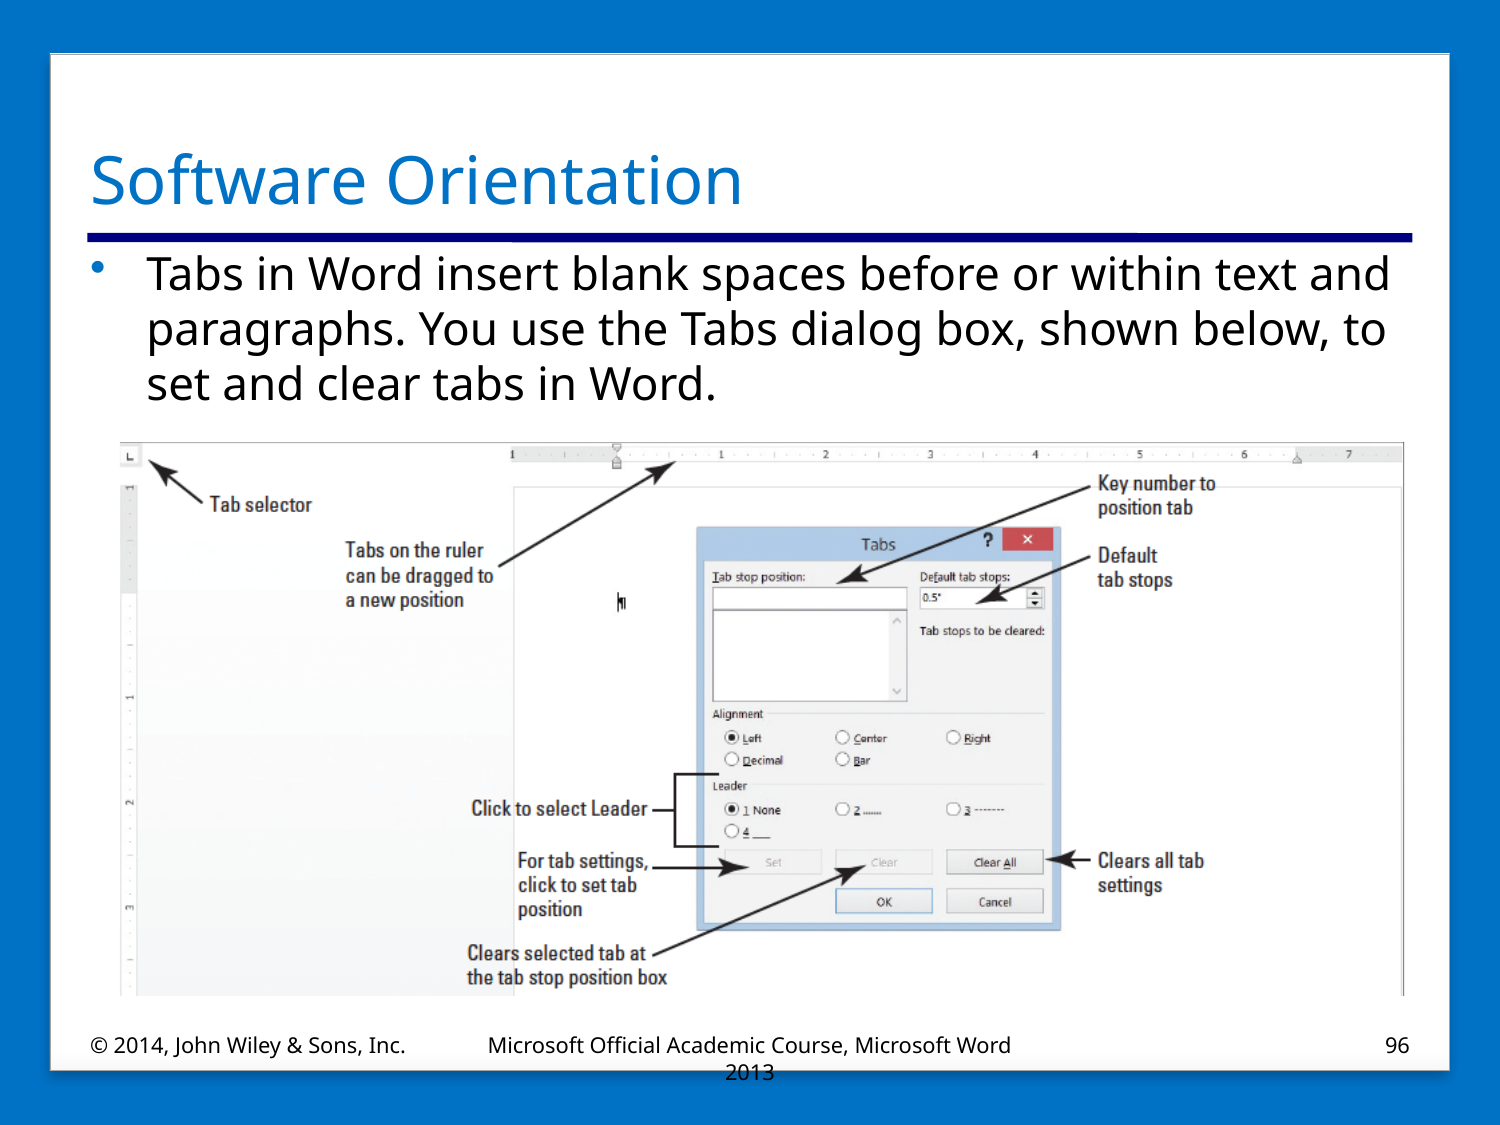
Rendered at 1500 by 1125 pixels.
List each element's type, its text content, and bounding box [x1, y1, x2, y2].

picture [119, 442, 1405, 997]
title Software Orientation [74, 74, 1426, 226]
list Tabs in Word insert blank spaces before or within text and paragraphs. You use the Tabs dialog box, shown below, to set and clear tabs in Word. [75, 237, 1425, 1063]
slide_number 96 [1074, 1024, 1426, 1103]
footer Microsoft Official Academic Course, Microsoft Word 2013 [449, 1024, 1051, 1103]
slide_number © 2014, John Wiley & Sons, Inc. [74, 1024, 426, 1103]
